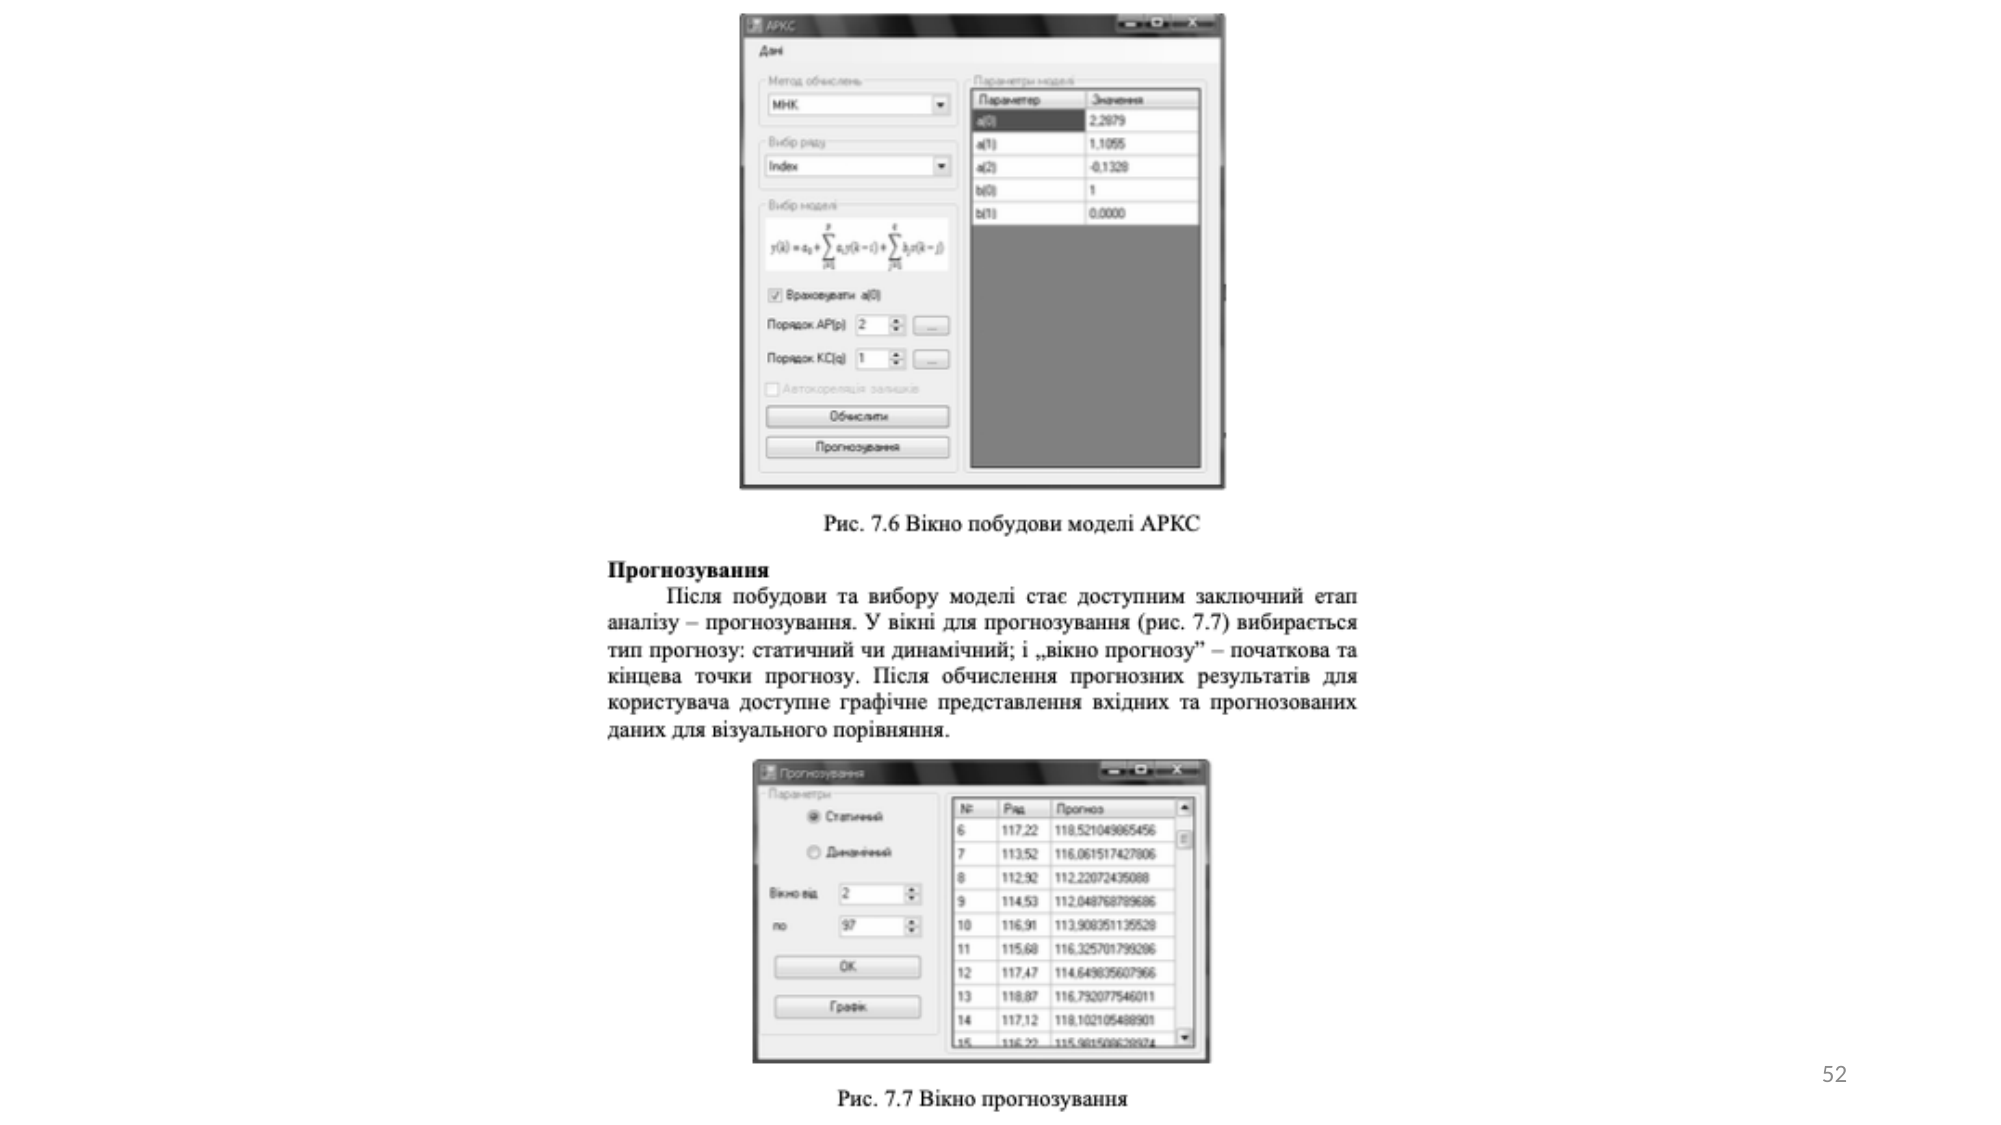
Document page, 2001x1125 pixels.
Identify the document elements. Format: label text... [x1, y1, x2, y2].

slide_number 52 [1412, 1042, 1863, 1103]
picture [597, 0, 1403, 1125]
